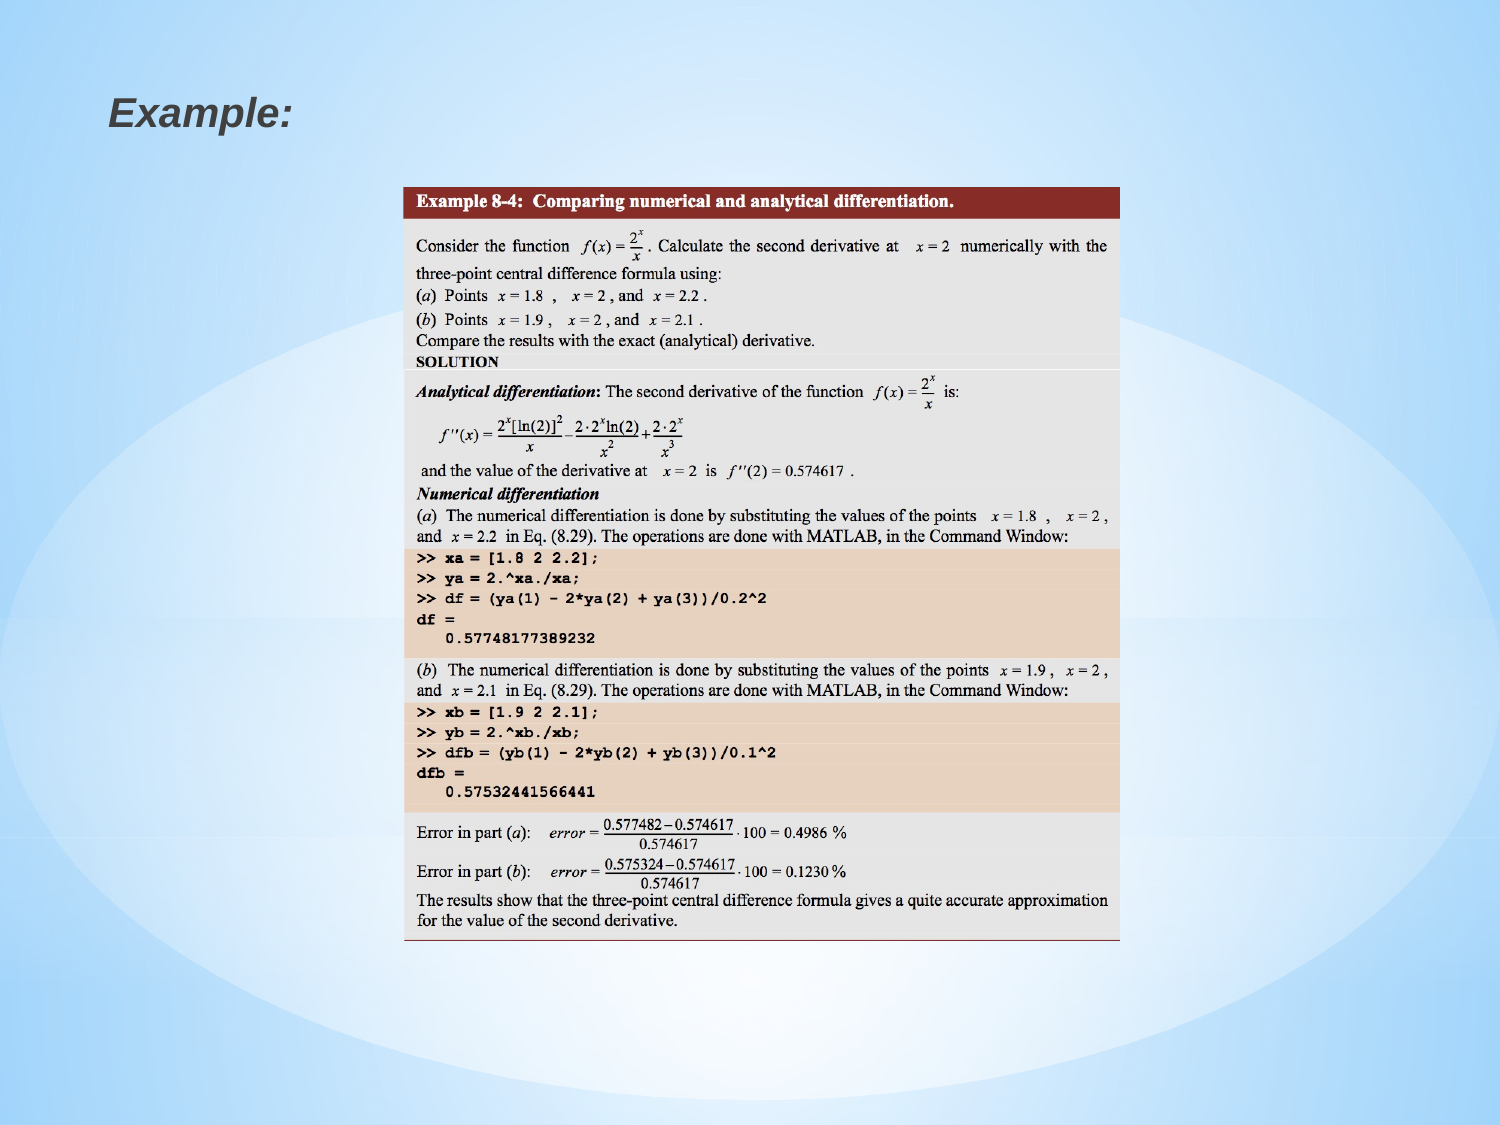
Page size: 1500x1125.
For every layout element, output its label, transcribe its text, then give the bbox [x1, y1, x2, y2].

list Example: [85, 9, 1461, 1104]
picture [403, 187, 1121, 941]
